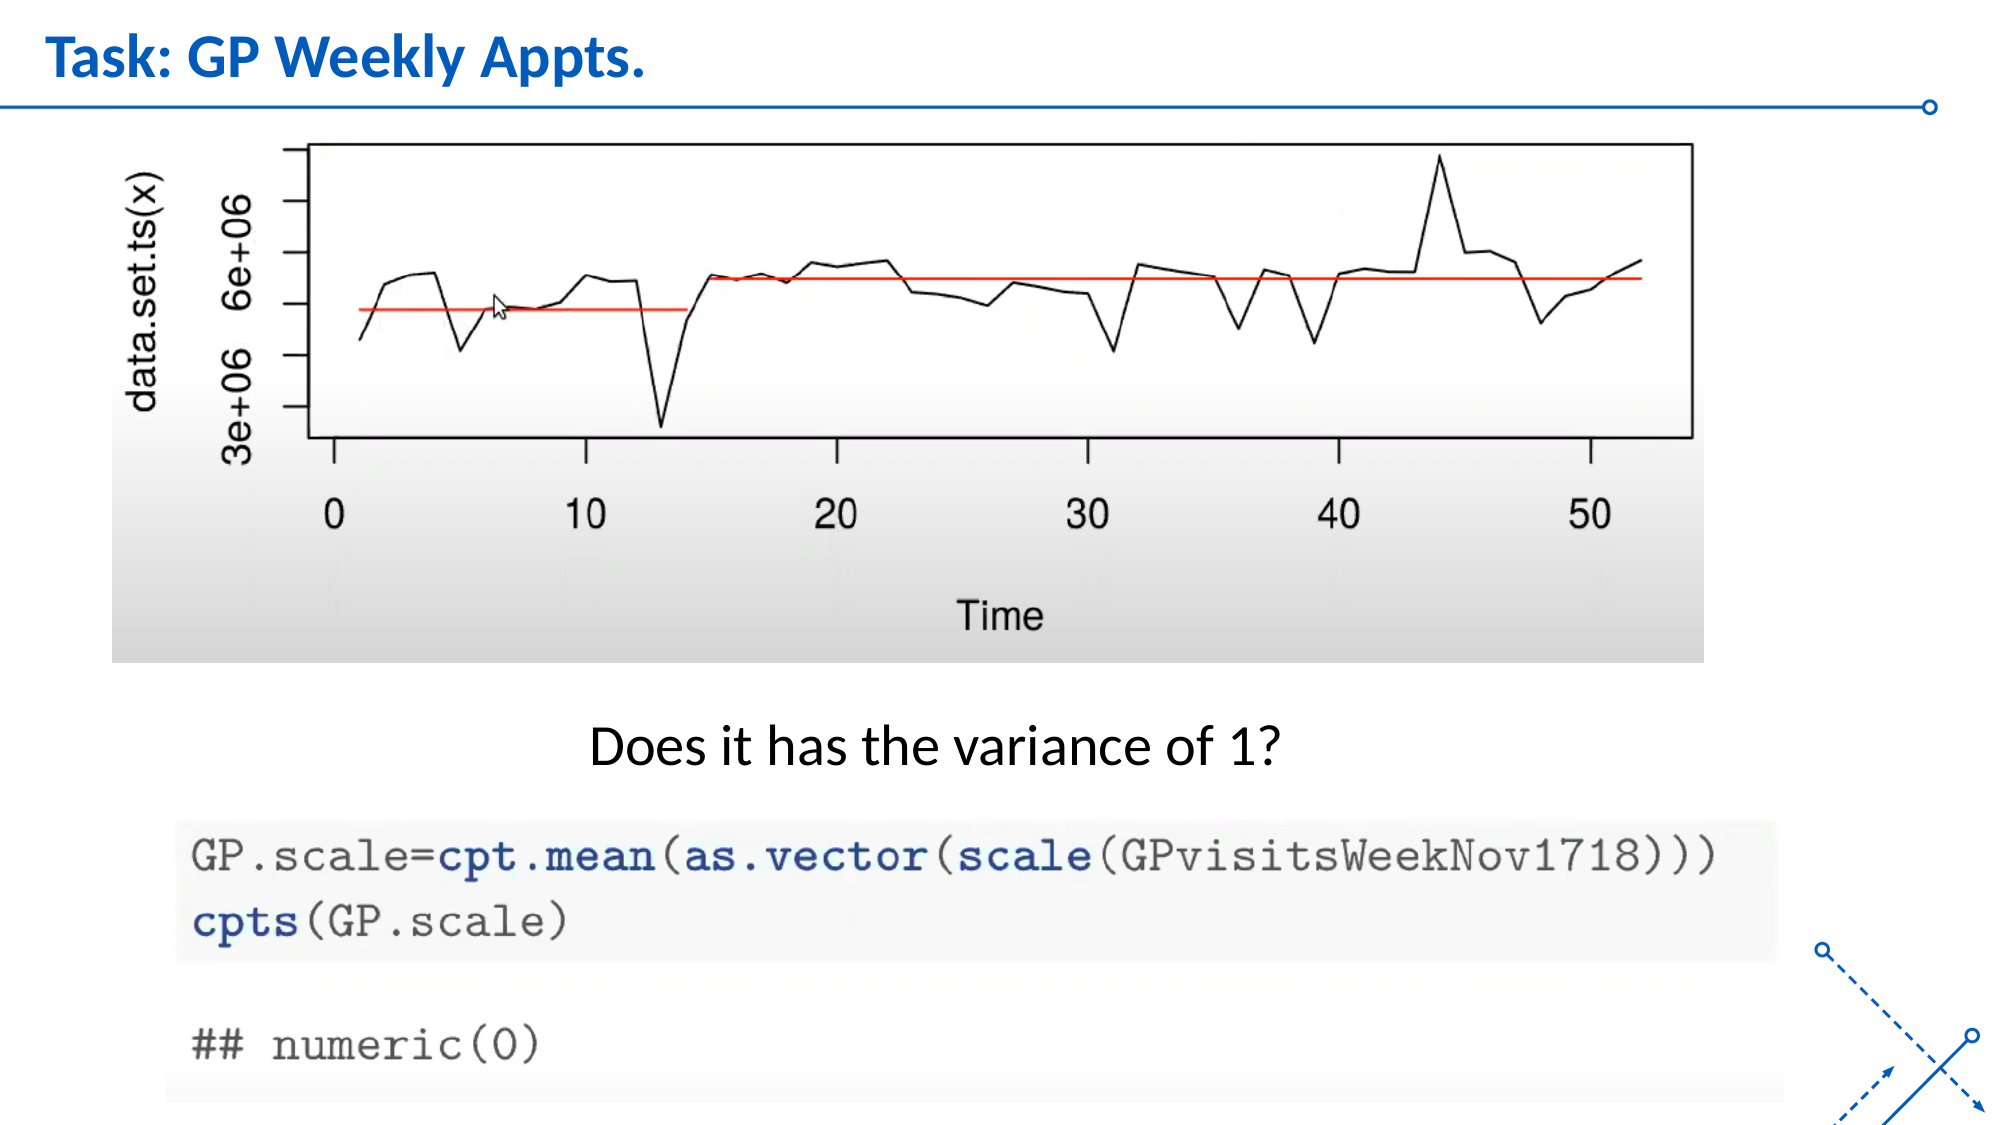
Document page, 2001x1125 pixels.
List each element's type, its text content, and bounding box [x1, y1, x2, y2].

picture [0, 0, 2001, 1125]
list Does it has the variance of 1? [574, 700, 1986, 946]
title Task: GP Weekly Appts. [30, 7, 1968, 98]
